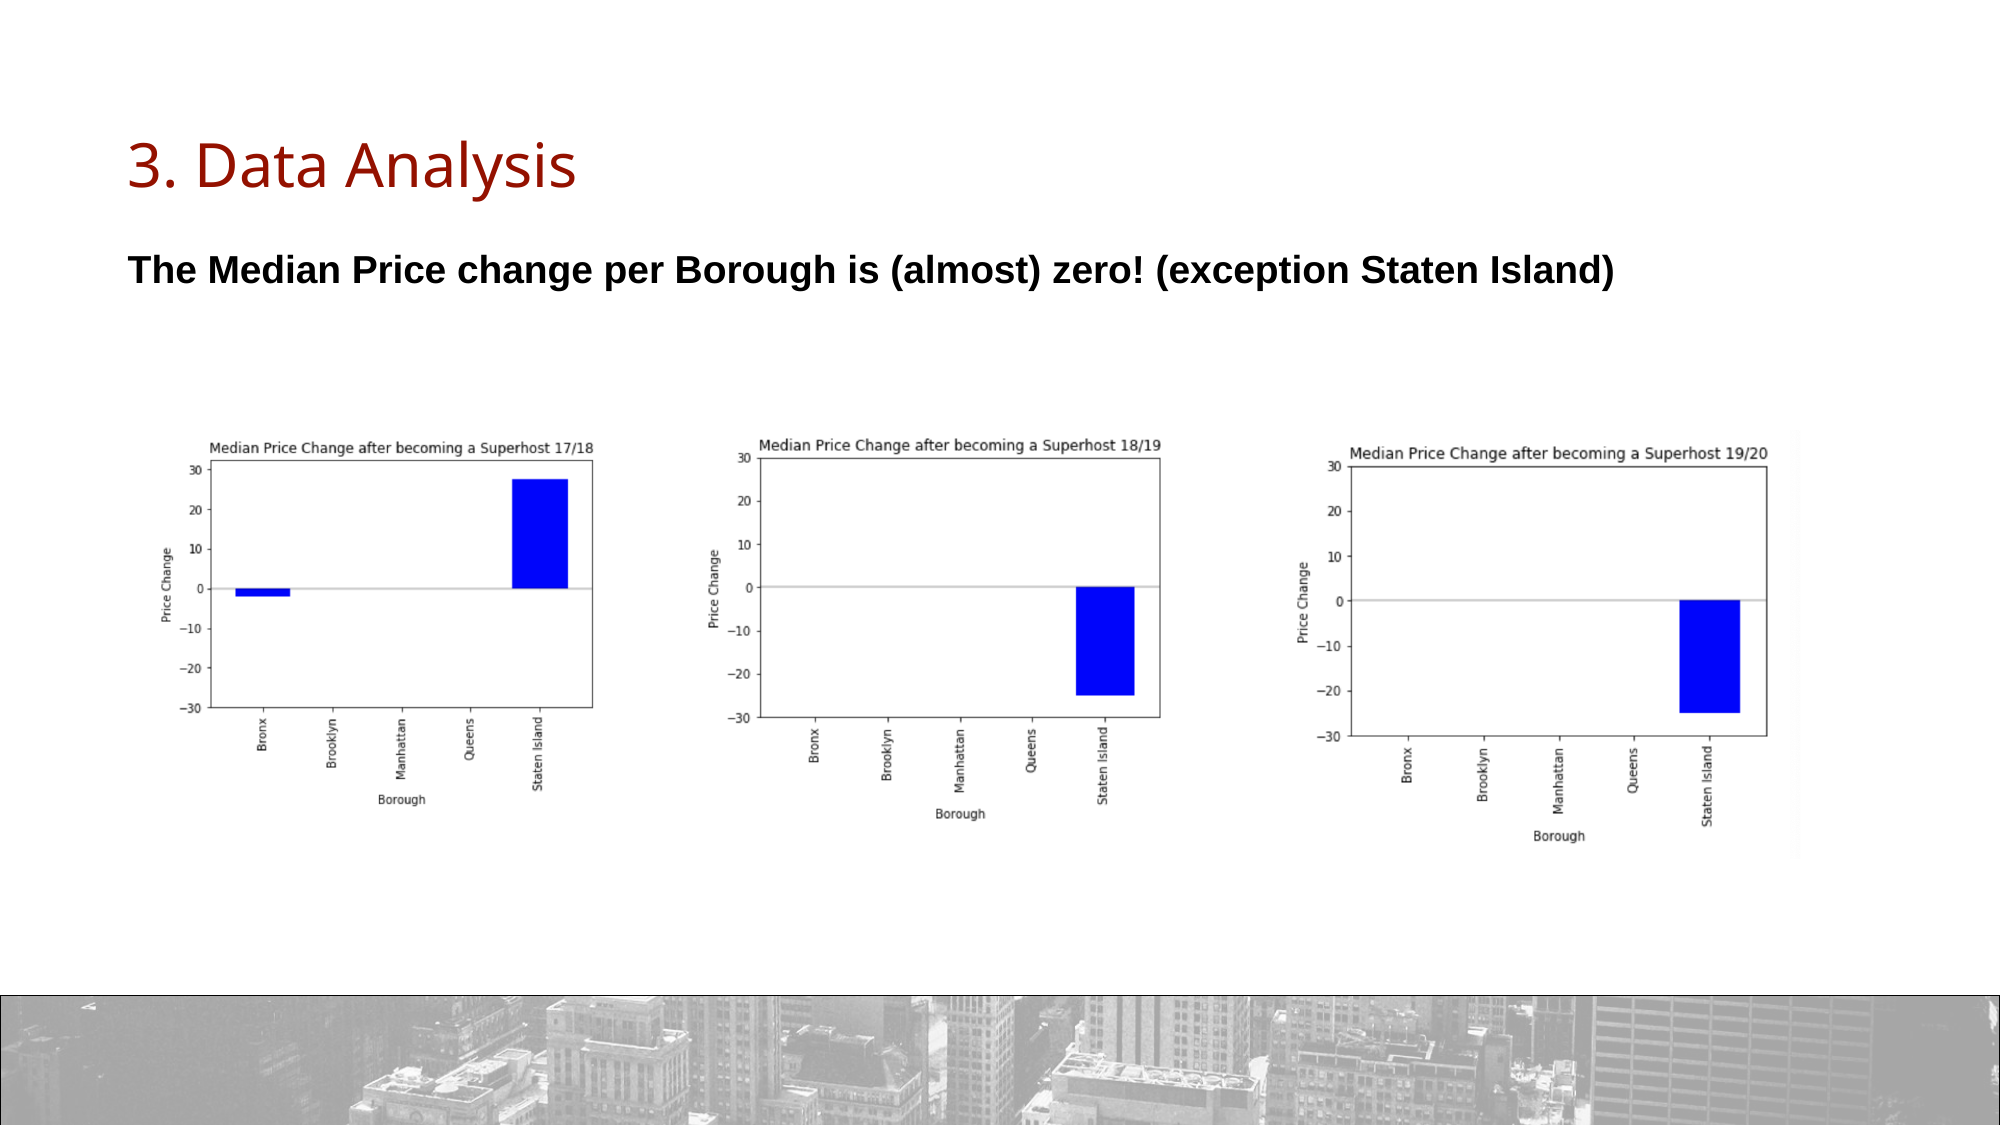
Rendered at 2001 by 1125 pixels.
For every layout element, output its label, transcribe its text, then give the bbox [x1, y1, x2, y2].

list 3. Data Analysis [127, 126, 1868, 210]
picture [0, 995, 2000, 1125]
picture [118, 424, 1801, 859]
text_box The Median Price change per Borough is (almost) zero! (exception Staten Island) [127, 211, 1709, 324]
